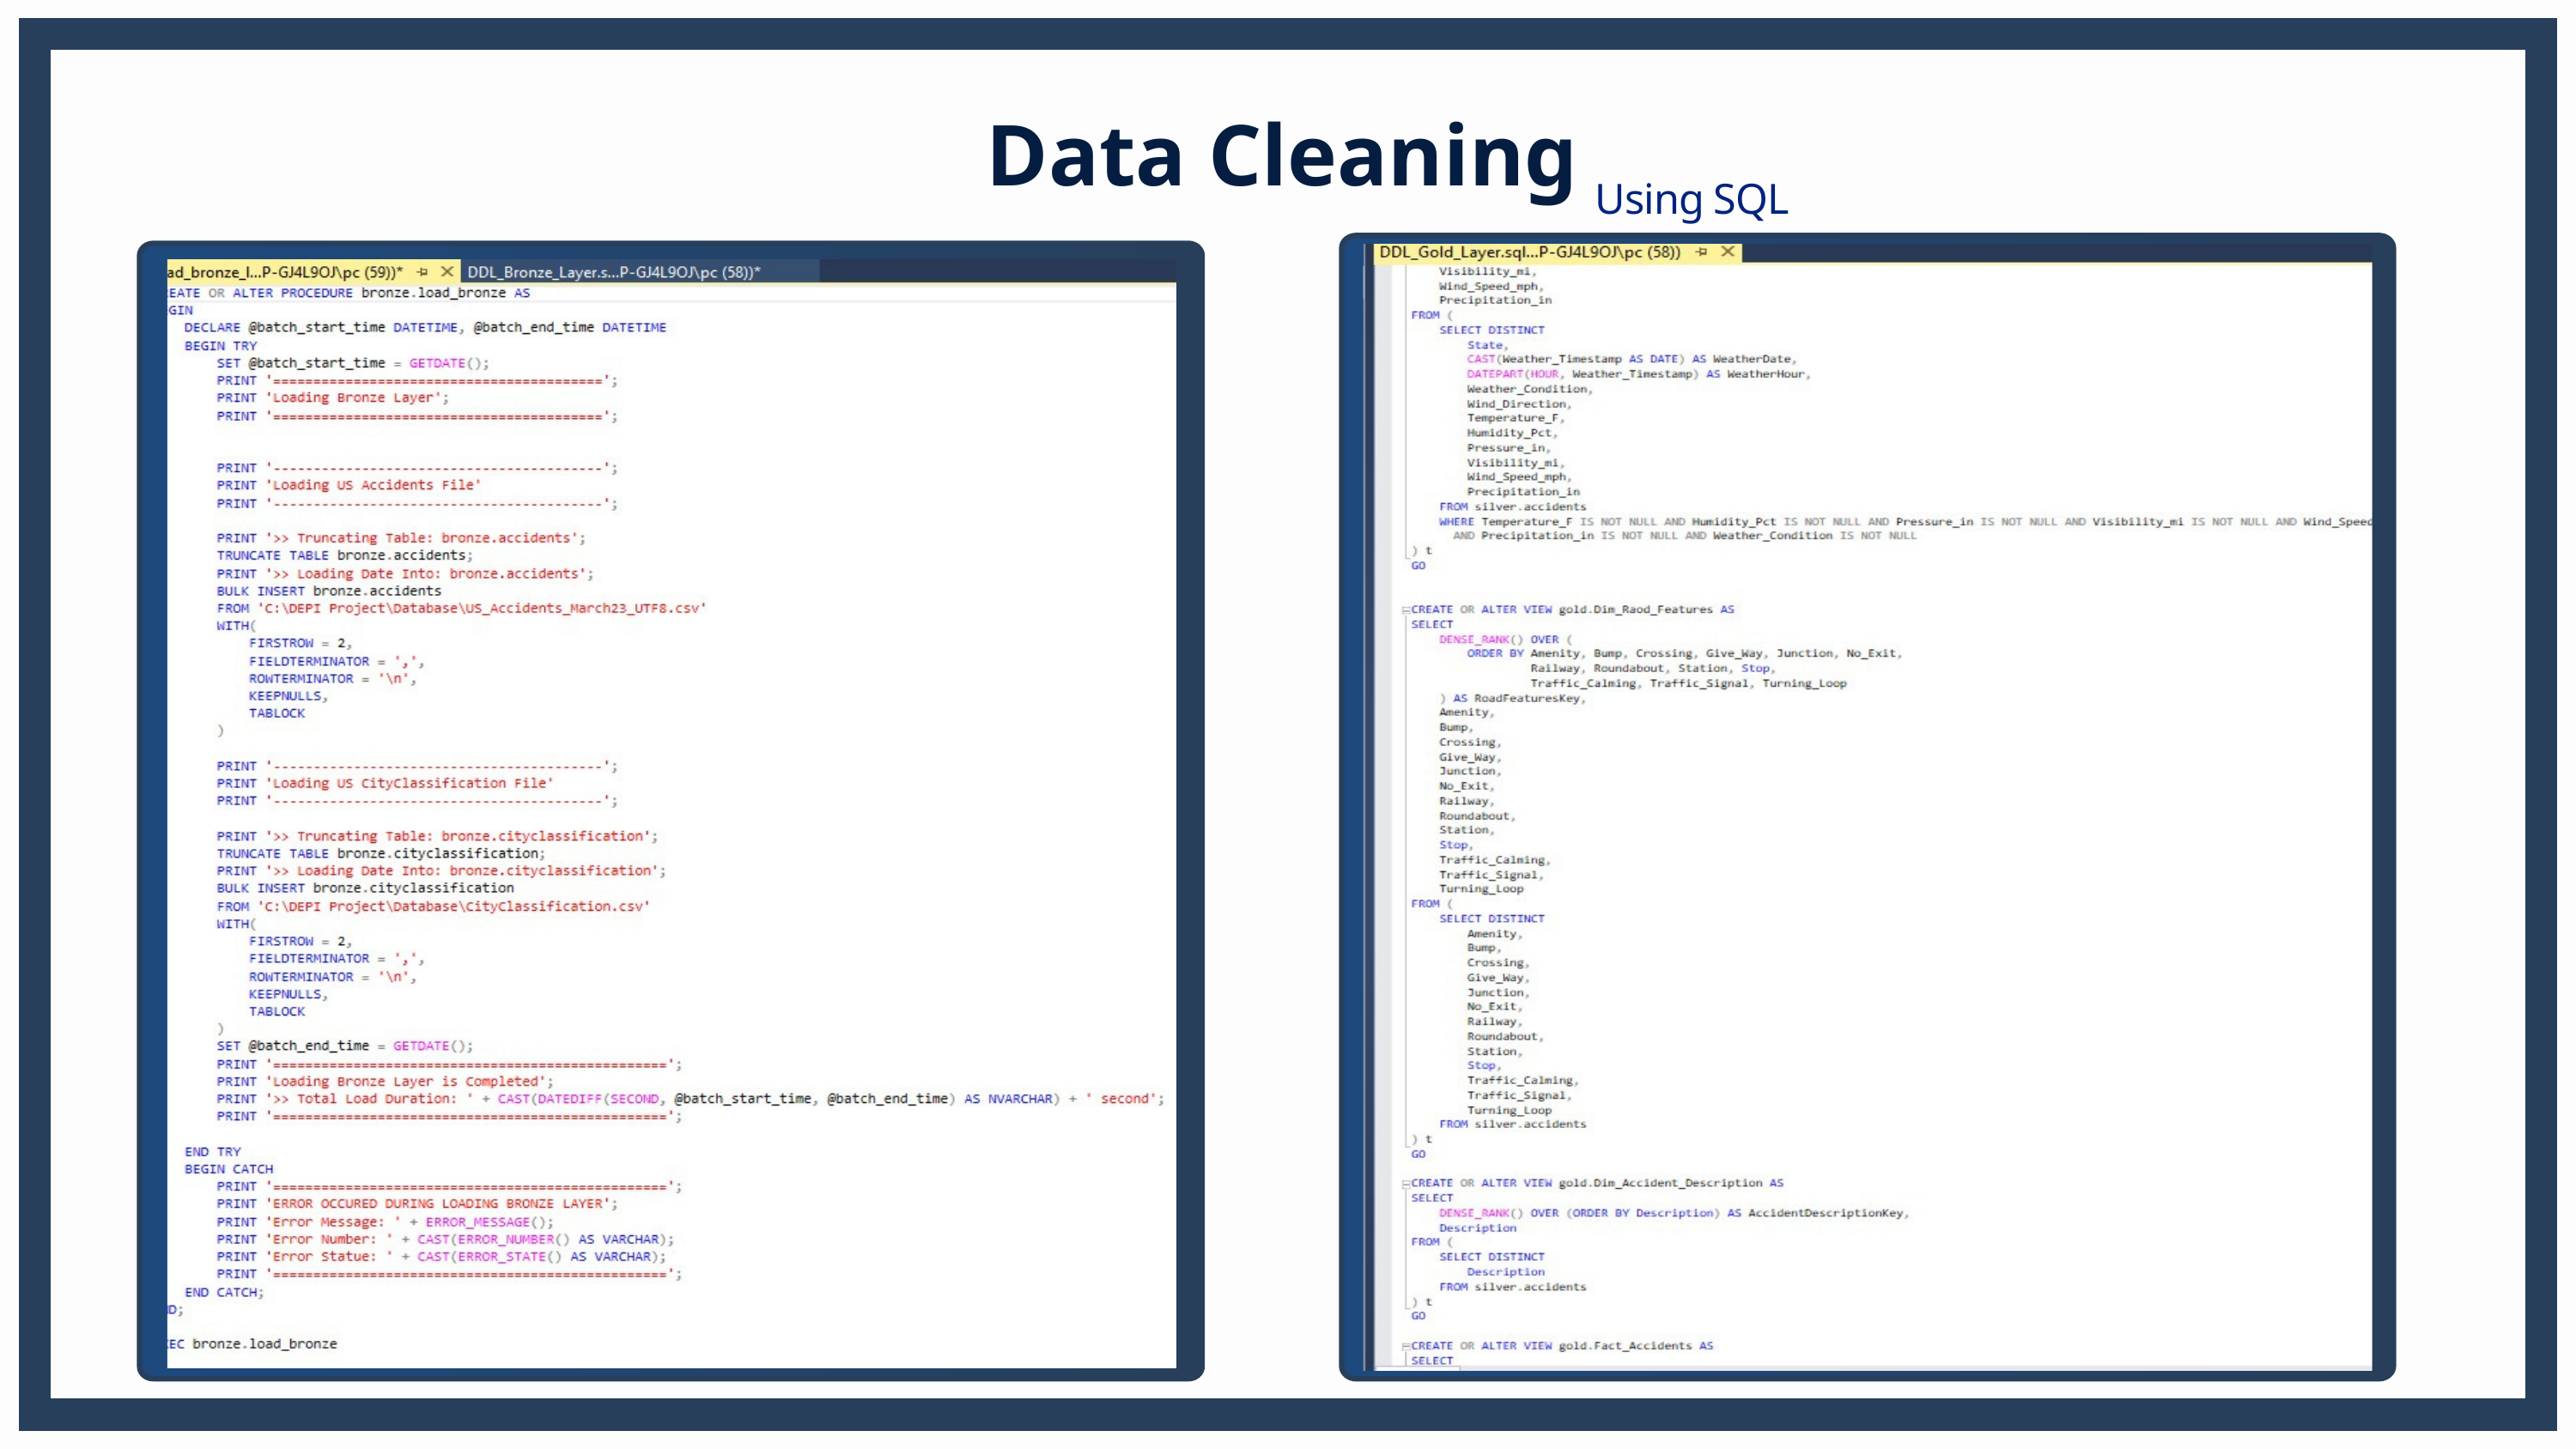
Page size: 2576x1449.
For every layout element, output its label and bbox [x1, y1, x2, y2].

text_box [139, 243, 1203, 1379]
text_box [1341, 234, 2394, 1379]
text_box [34, 33, 2542, 1415]
